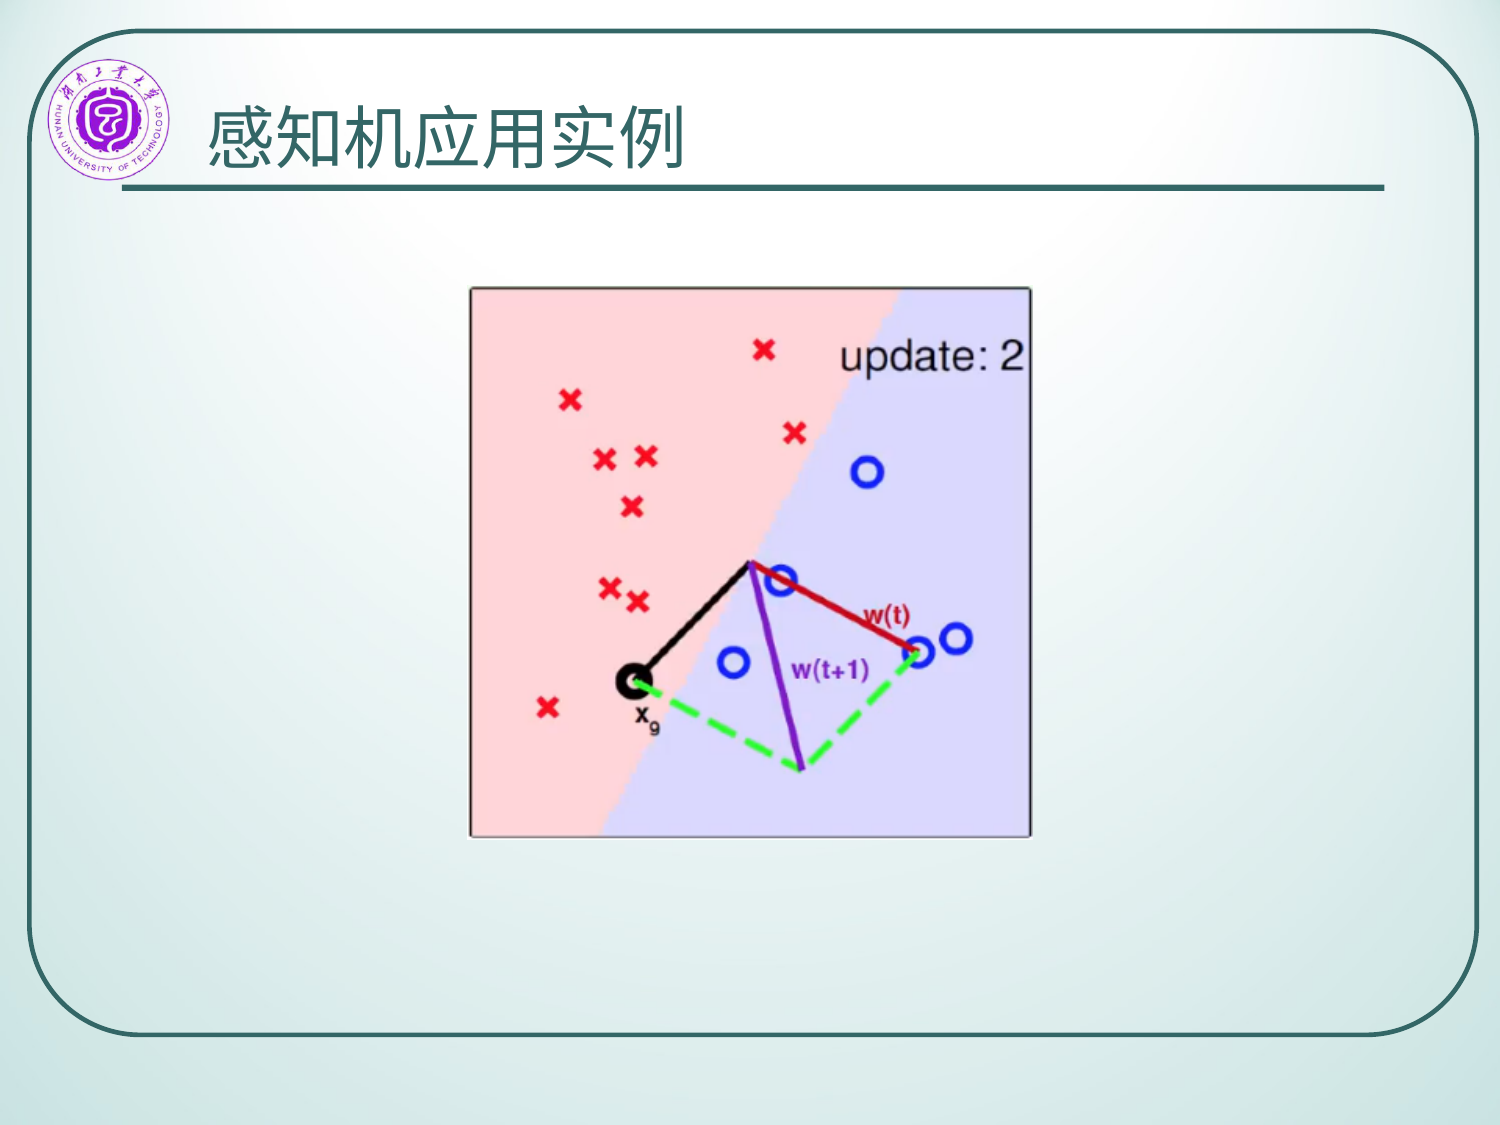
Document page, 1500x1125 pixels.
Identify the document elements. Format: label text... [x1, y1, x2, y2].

title 感知机应用实例 [159, 66, 1422, 185]
picture [0, 0, 1500, 1125]
